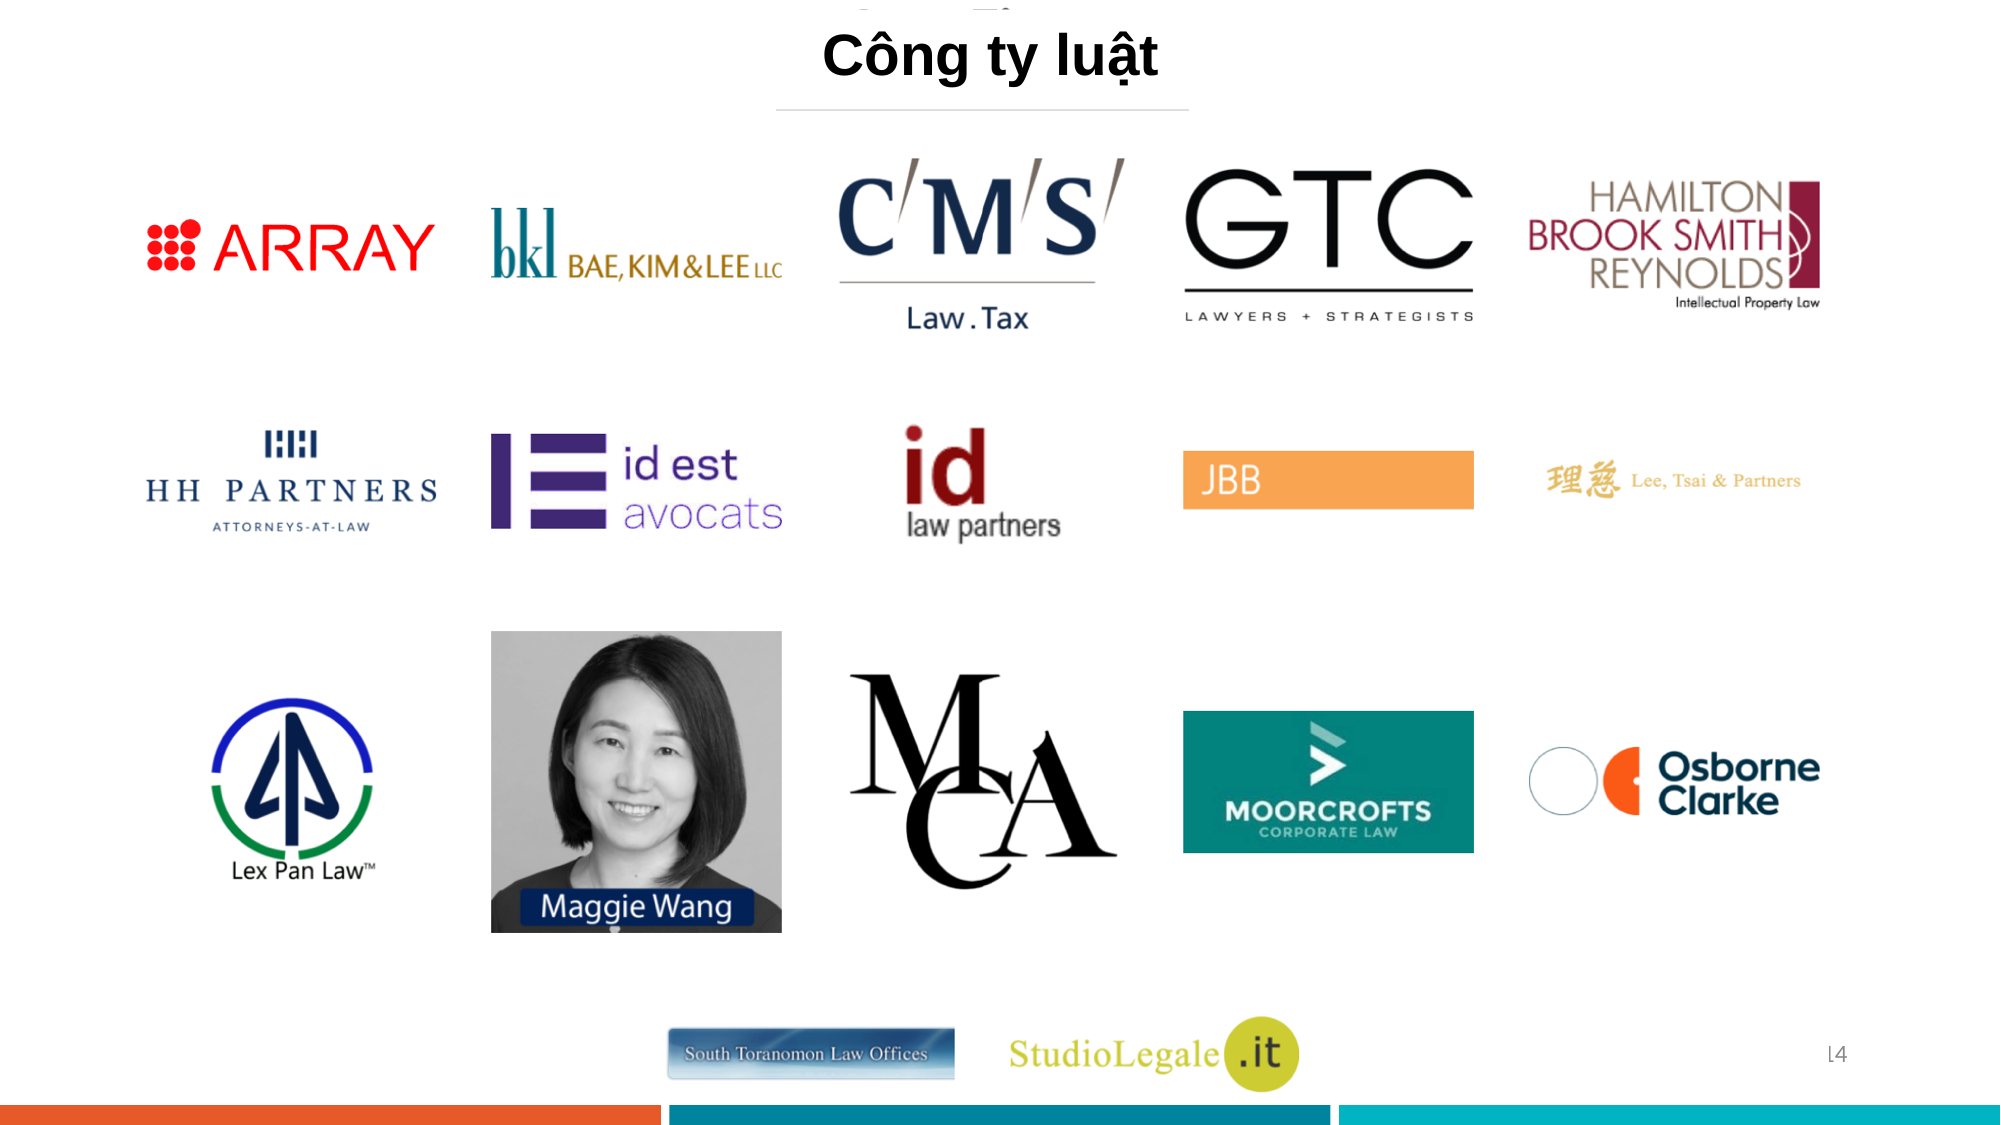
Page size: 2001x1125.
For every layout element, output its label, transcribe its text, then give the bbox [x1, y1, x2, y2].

slide_number 14 [1832, 1022, 1863, 1083]
picture [137, 0, 1829, 1100]
